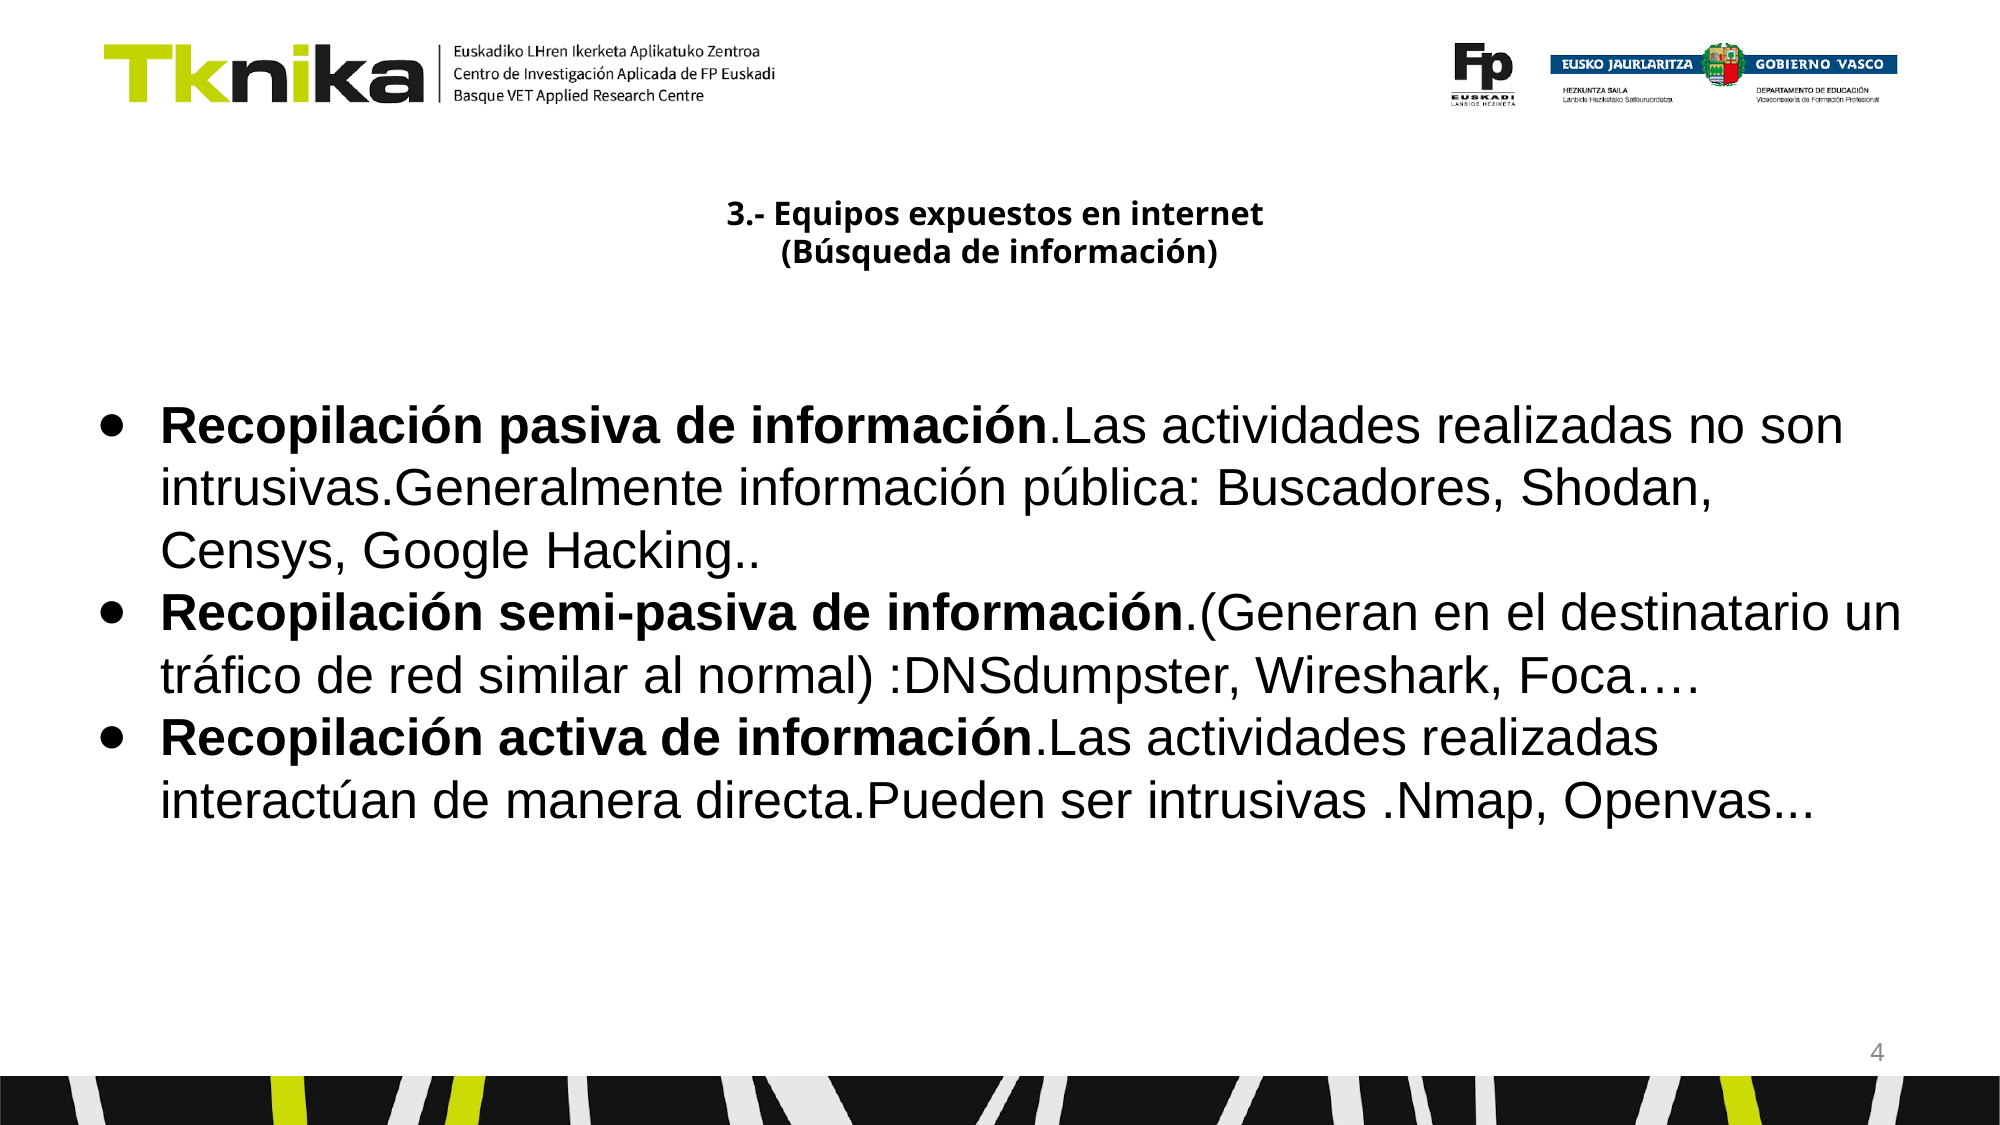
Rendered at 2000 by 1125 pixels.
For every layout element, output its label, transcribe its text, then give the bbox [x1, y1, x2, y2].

slide_number ‹#› [1433, 1023, 1900, 1084]
picture [102, 42, 1898, 106]
picture [0, 1076, 2000, 1125]
title 3.- Equipos expuestos en internet (Búsqueda de información) [0, 184, 2000, 279]
text_box Recopilación pasiva de información.Las actividades realizadas no son intrusivas.Generalmente información pública: Buscadores, Shodan, Censys, Google Hacking.. Recopilación semi-pasiva de información.(Generan en el destinatario un tráfico de red similar al normal) :DNSdumpster, Wireshark, Foca…. Recopilación activa de información.Las actividades realizadas interactúan de manera directa.Pueden ser intrusivas .Nmap, Openvas... [70, 376, 1930, 941]
